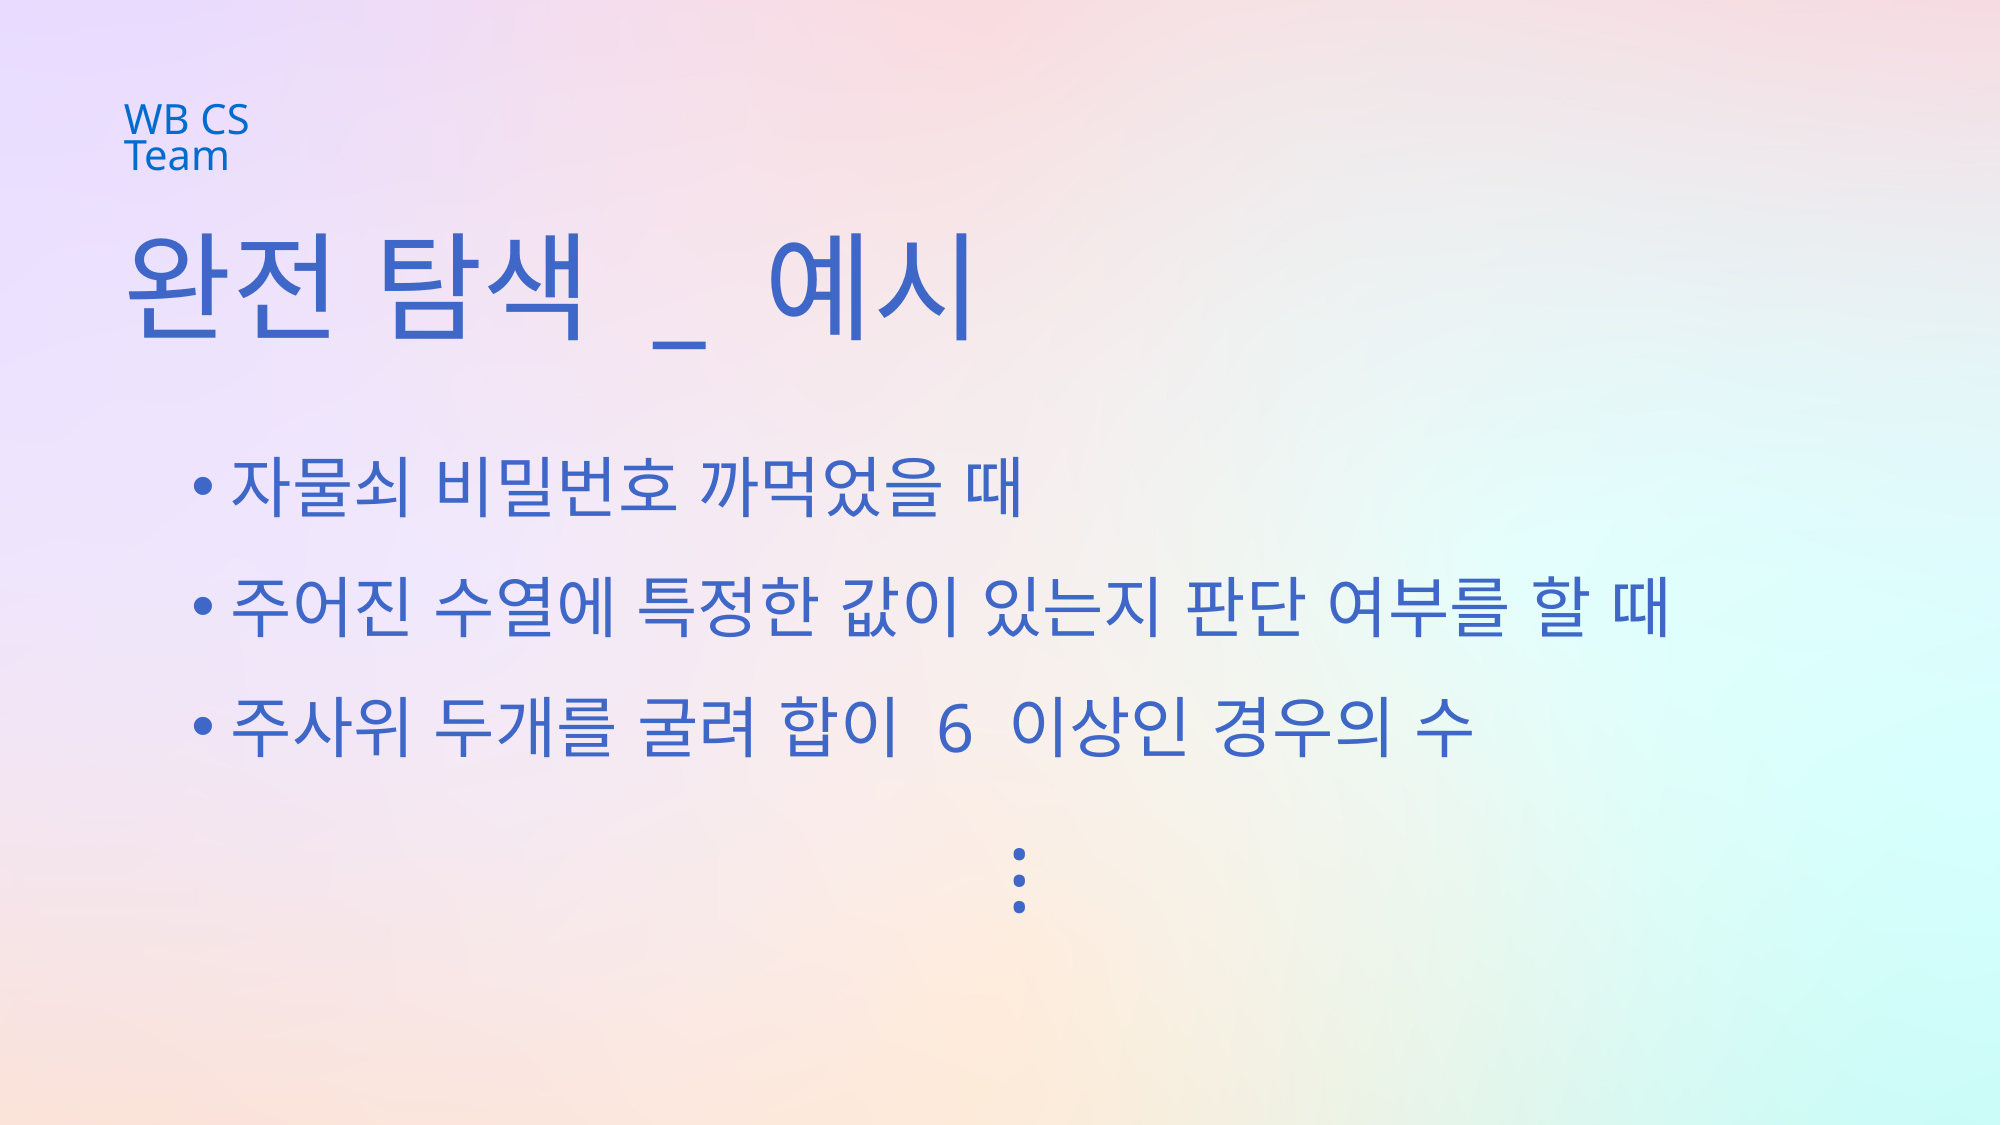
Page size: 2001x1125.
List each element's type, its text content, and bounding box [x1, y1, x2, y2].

text_box 자물쇠 비밀번호 까먹었을 때 주어진 수열에 특정한 값이 있는지 판단 여부를 할 때 주사위 두개를 굴려 합이 6 이상인 경우의 수 ⁝ [152, 405, 1848, 931]
text_box [0, 0, 2000, 1125]
text_box 완전 탐색 _ 예시 [123, 249, 1147, 355]
text_box WB CS Team [123, 106, 358, 179]
